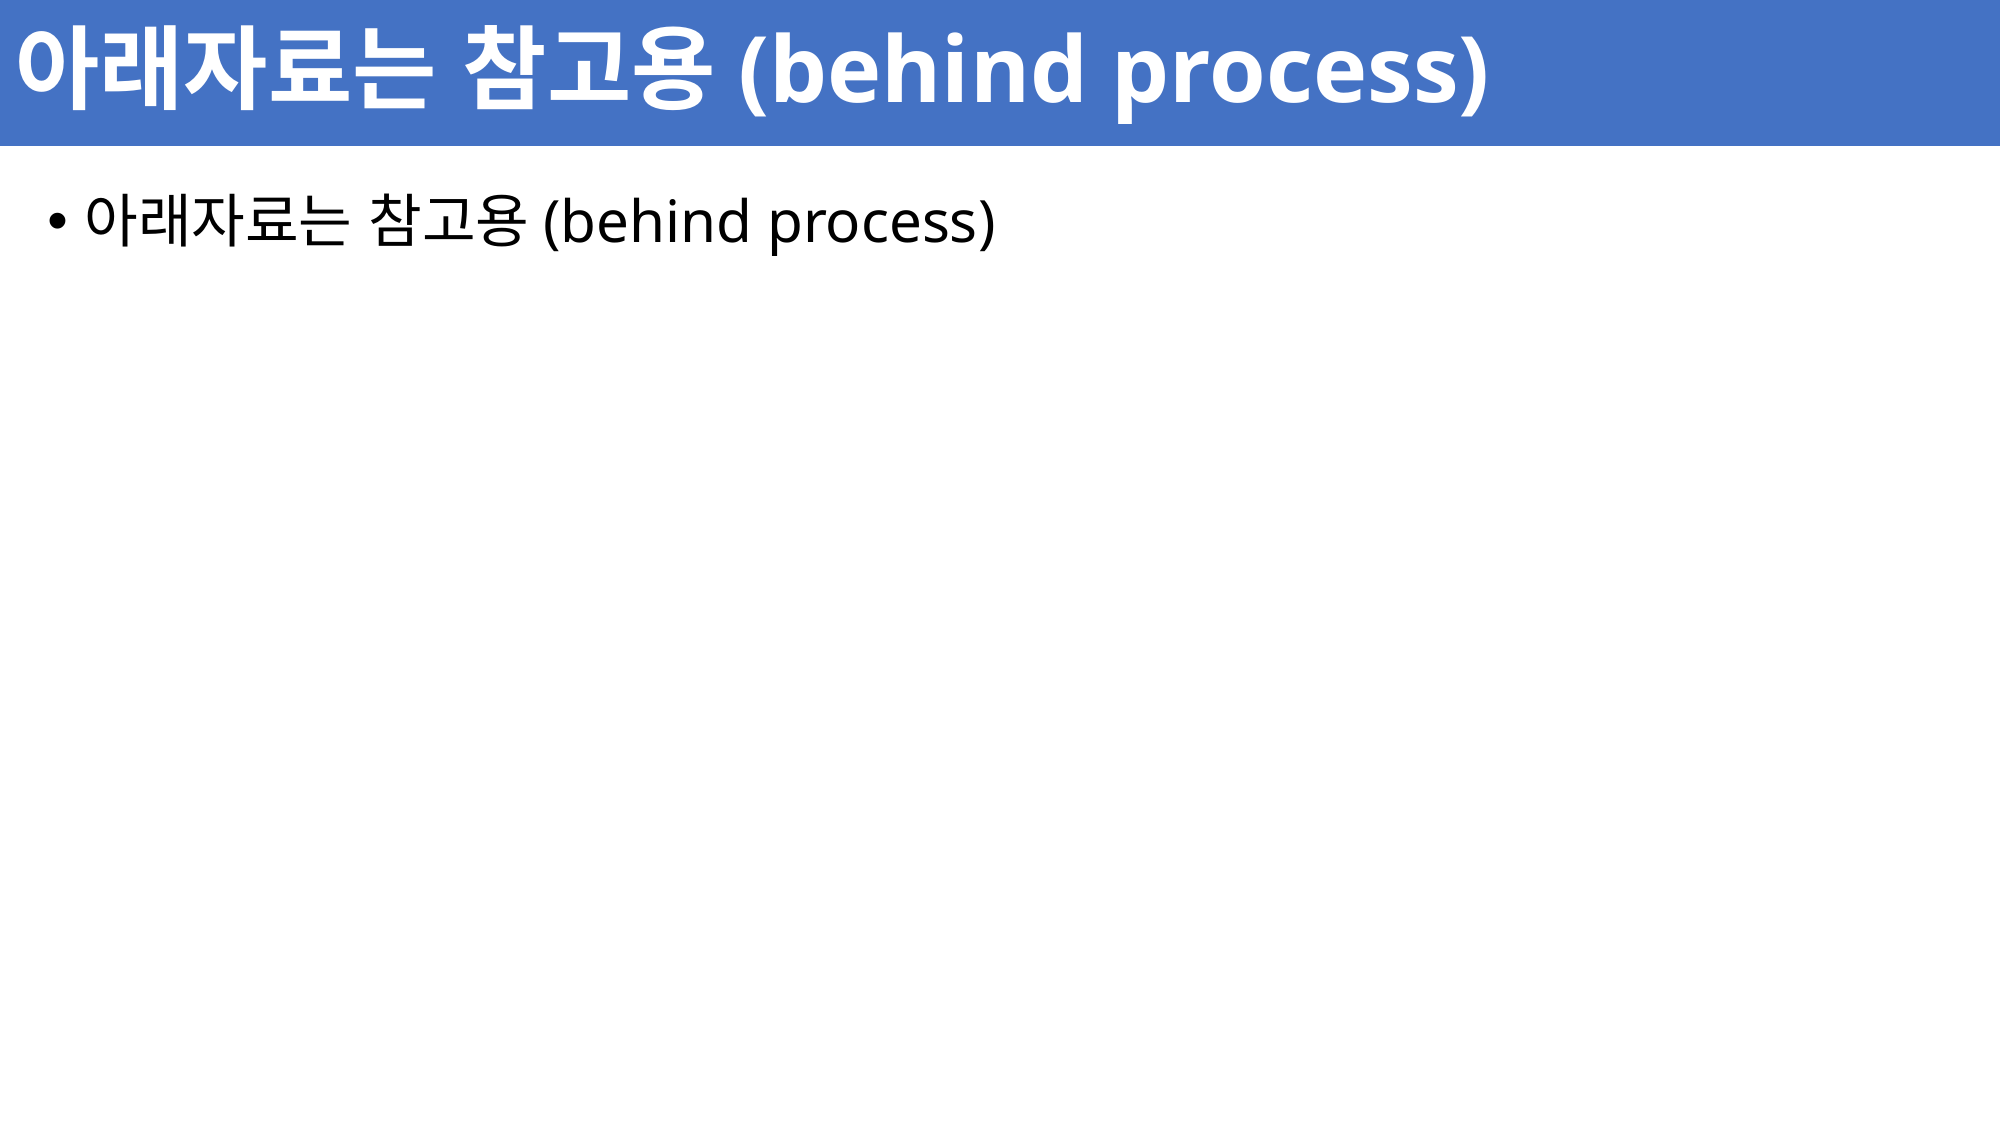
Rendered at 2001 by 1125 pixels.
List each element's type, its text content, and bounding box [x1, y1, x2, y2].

list 아래자료는 참고용(behind process) [32, 185, 1976, 1008]
title 아래자료는 참고용(behind process) [0, 0, 2000, 146]
